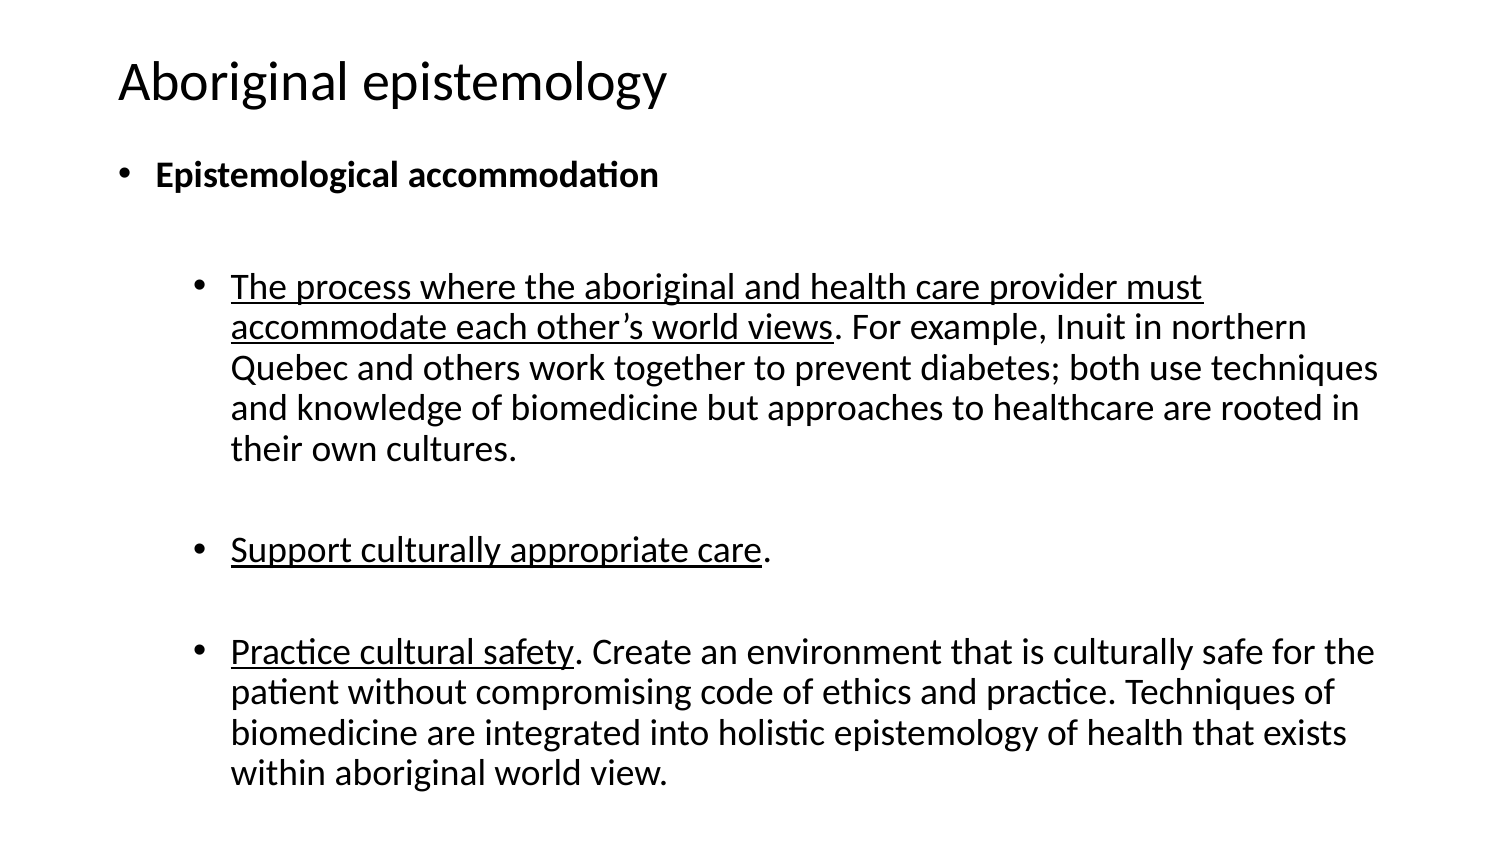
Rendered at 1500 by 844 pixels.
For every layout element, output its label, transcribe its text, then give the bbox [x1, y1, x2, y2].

title Aboriginal epistemology [103, 44, 1397, 121]
list Epistemological accommodation The process where the aboriginal and health care provider must accommodate each other’s world views. For example, Inuit in northern Quebec and others work together to prevent diabetes; both use techniques and knowledge of biomedicine but approaches to healthcare are rooted in their own cultures. Support culturally appropriate care. Practice cultural safety. Create an environment that is culturally safe for the patient without compromising code of ethics and practice. Techniques of biomedicine are integrated into holistic epistemology of health that exists within aboriginal world view. [103, 147, 1397, 803]
